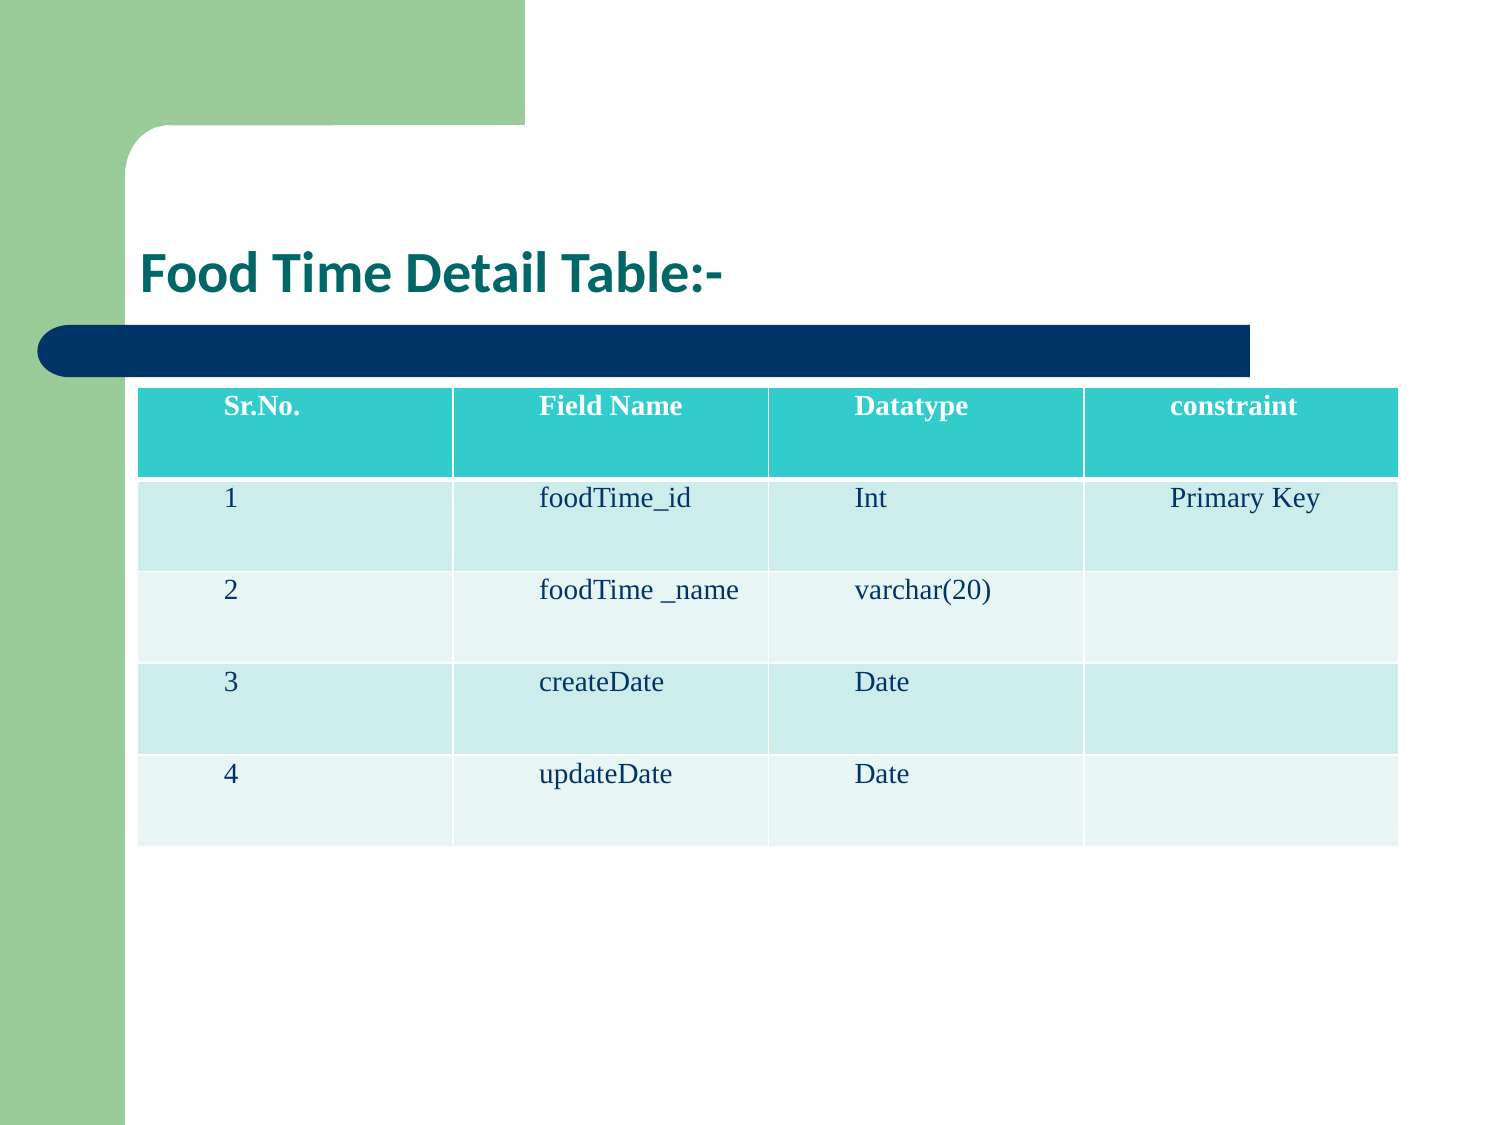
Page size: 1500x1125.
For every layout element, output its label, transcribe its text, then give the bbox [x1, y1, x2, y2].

table_cell Primary Key [1085, 482, 1398, 571]
table_cell foodTime _name [454, 572, 768, 662]
table_cell 4 [138, 756, 452, 846]
table_header Datatype [769, 388, 1083, 477]
table_cell 3 [138, 664, 452, 754]
table_header Field Name [454, 388, 768, 477]
table_cell Date [769, 664, 1083, 754]
table_cell foodTime_id [454, 482, 768, 571]
table_cell varchar(20) [769, 572, 1083, 662]
table_cell [1085, 572, 1398, 662]
table_cell [1085, 756, 1398, 846]
table_cell Date [769, 756, 1083, 846]
table_header constraint [1085, 388, 1398, 477]
table_cell createDate [454, 664, 768, 754]
title Food Time Detail Table:- [124, 124, 1426, 313]
table_cell [1085, 664, 1398, 754]
table_cell 1 [138, 482, 452, 571]
table_cell Int [769, 482, 1083, 571]
table_header Sr.No. [138, 388, 452, 477]
table_cell updateDate [454, 756, 768, 846]
table_cell 2 [138, 572, 452, 662]
